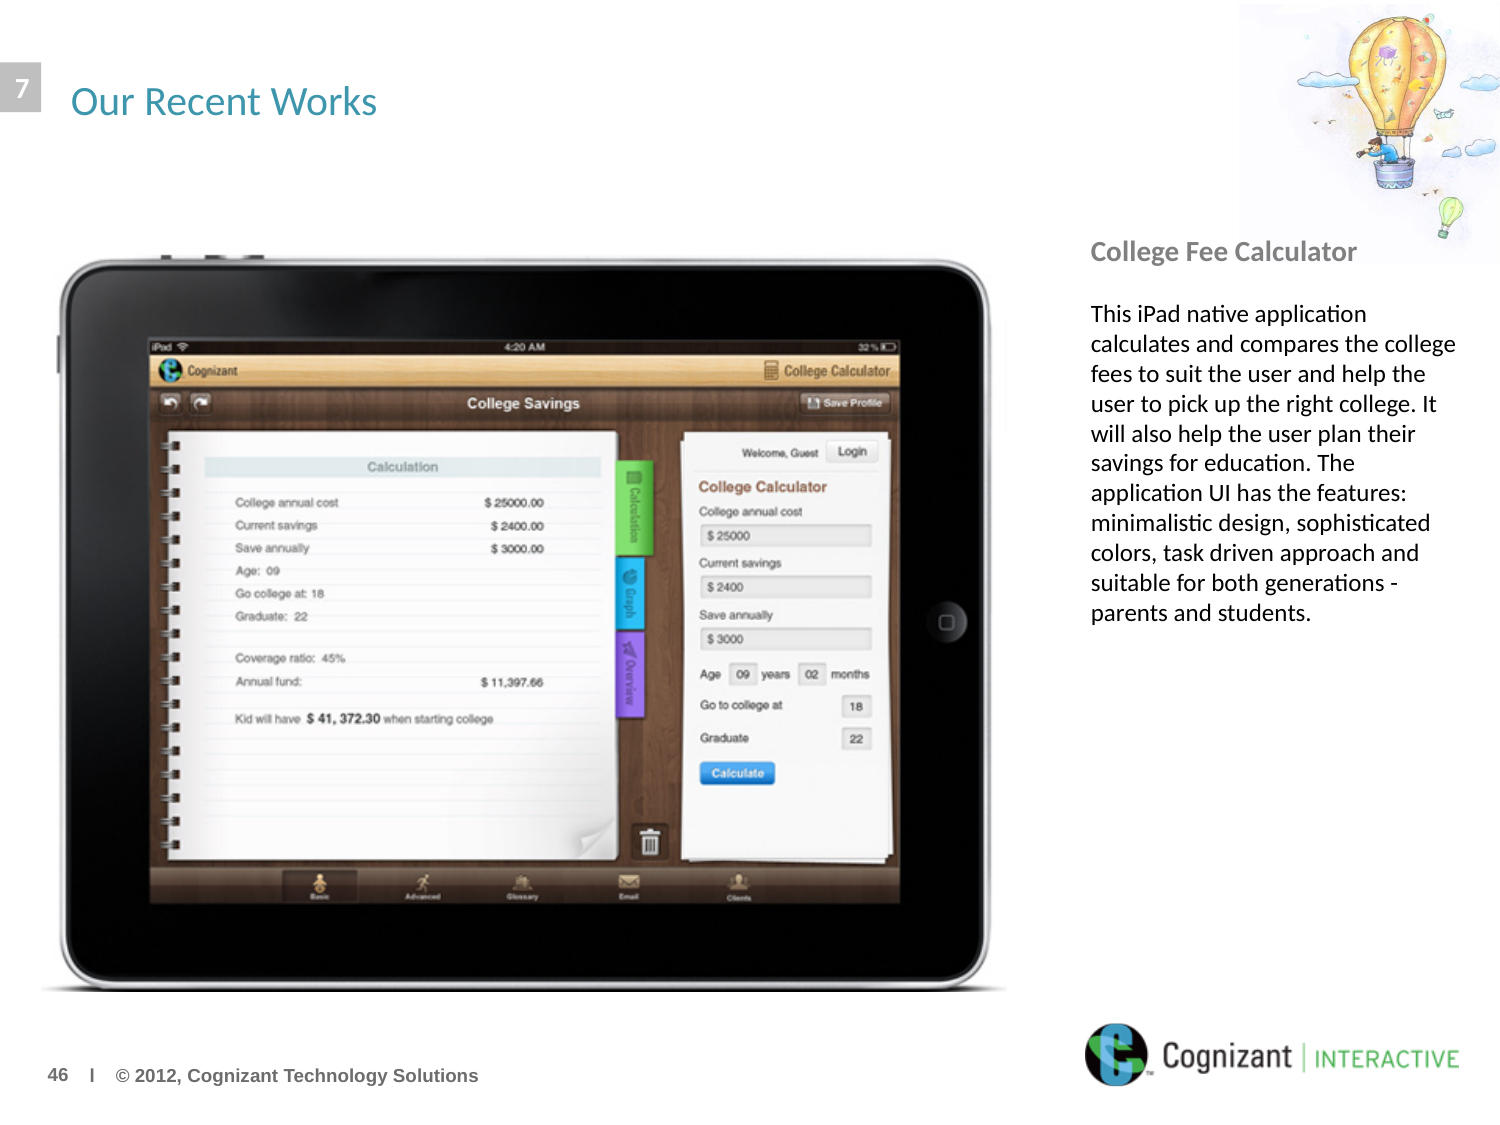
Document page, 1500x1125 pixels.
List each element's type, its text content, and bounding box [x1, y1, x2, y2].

text_box 7 [0, 62, 42, 113]
picture [1239, 0, 1500, 265]
picture [40, 224, 1007, 992]
text_box College Fee Calculator This iPad native application calculates and compares the college fees to suit the user and help the user to pick up the right college. It will also help the user plan their savings for education. The application UI has the features: minimalistic design, sophisticated colors, task driven approach and suitable for both generations - parents and students. [1076, 224, 1487, 664]
picture [1085, 1022, 1459, 1088]
title Our Recent Works [70, 66, 972, 149]
footer l © 2012, Cognizant Technology Solutions [84, 1055, 498, 1097]
slide_number 45 [38, 1062, 78, 1099]
